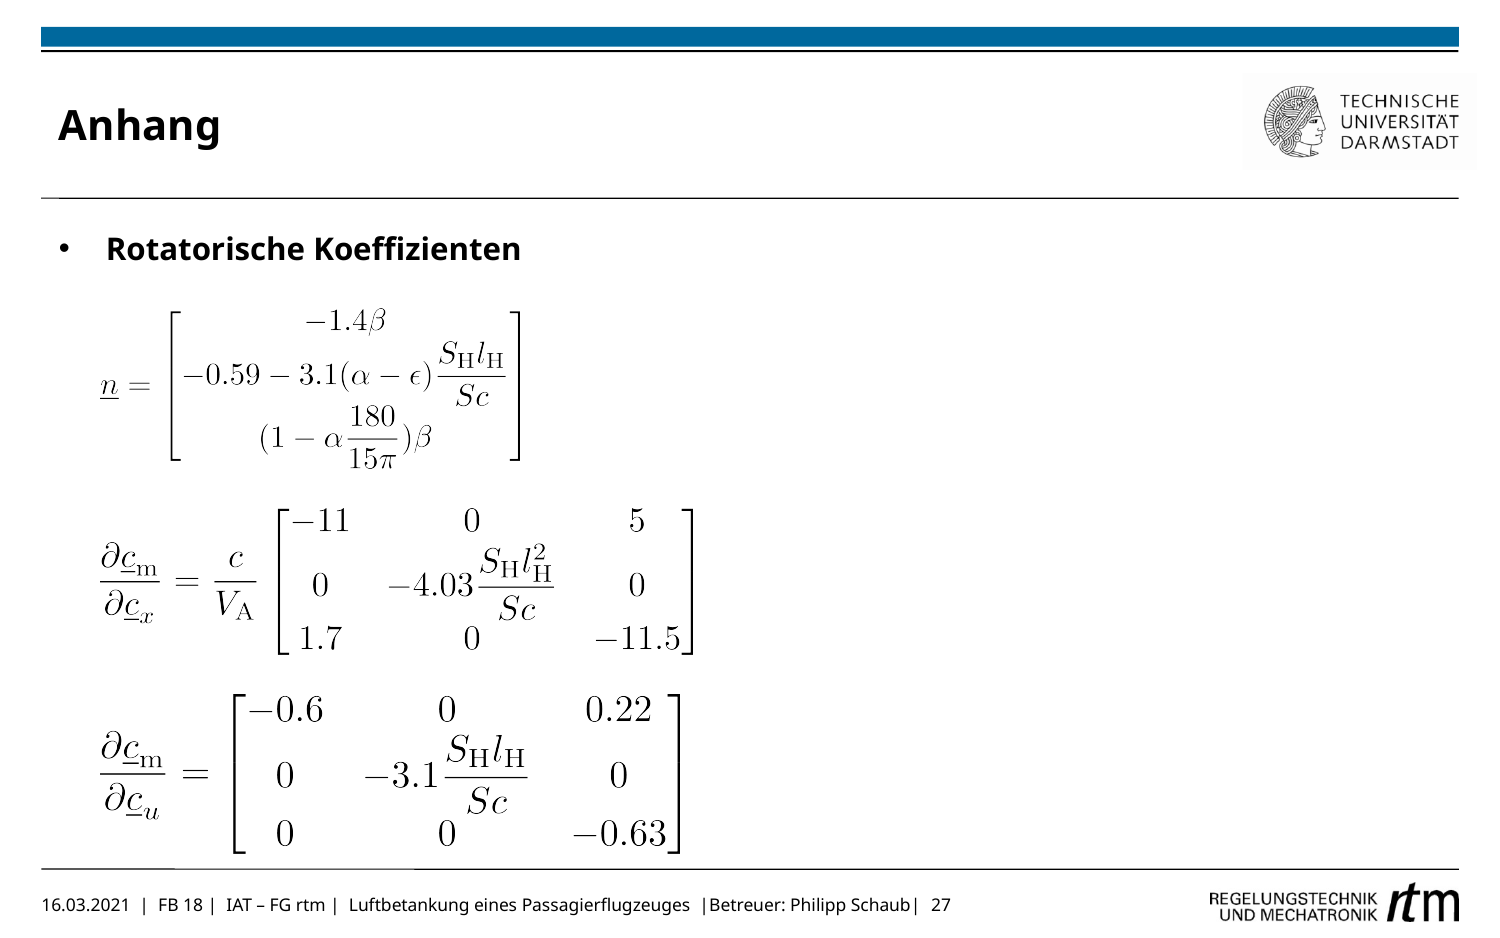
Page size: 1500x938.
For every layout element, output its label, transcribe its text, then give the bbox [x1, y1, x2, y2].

picture [100, 307, 521, 469]
picture [1242, 73, 1477, 170]
picture [100, 508, 694, 655]
title Anhang [58, 66, 1149, 182]
list Rotatorische Koeffizienten [58, 221, 1441, 847]
picture [100, 694, 681, 855]
picture [1210, 882, 1459, 922]
